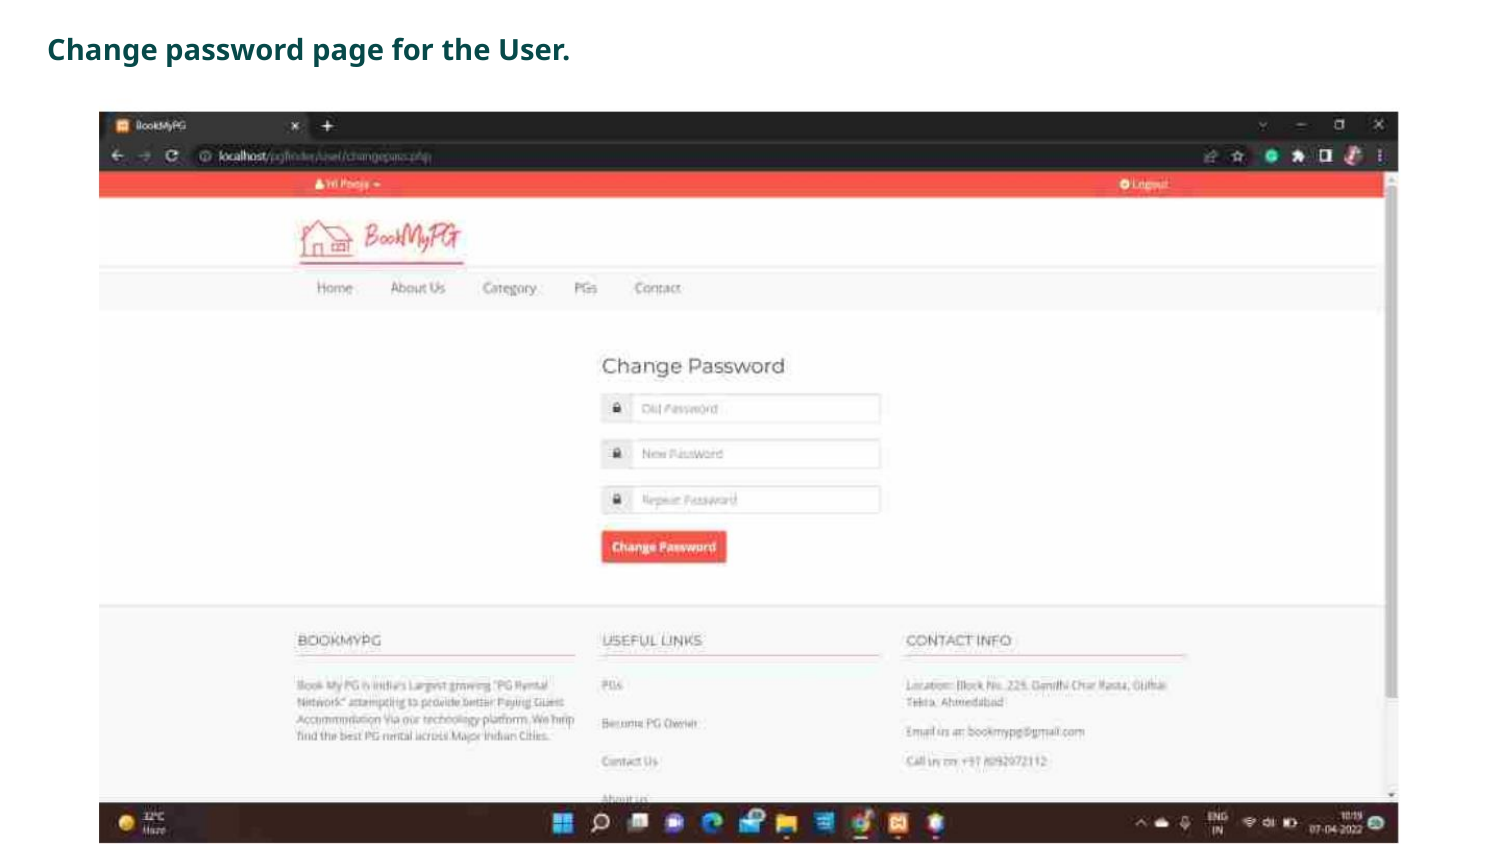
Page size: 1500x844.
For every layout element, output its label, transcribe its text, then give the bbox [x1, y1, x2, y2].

text_box Change password page for the User. [47, 37, 574, 67]
text_box [0, 0, 1500, 844]
